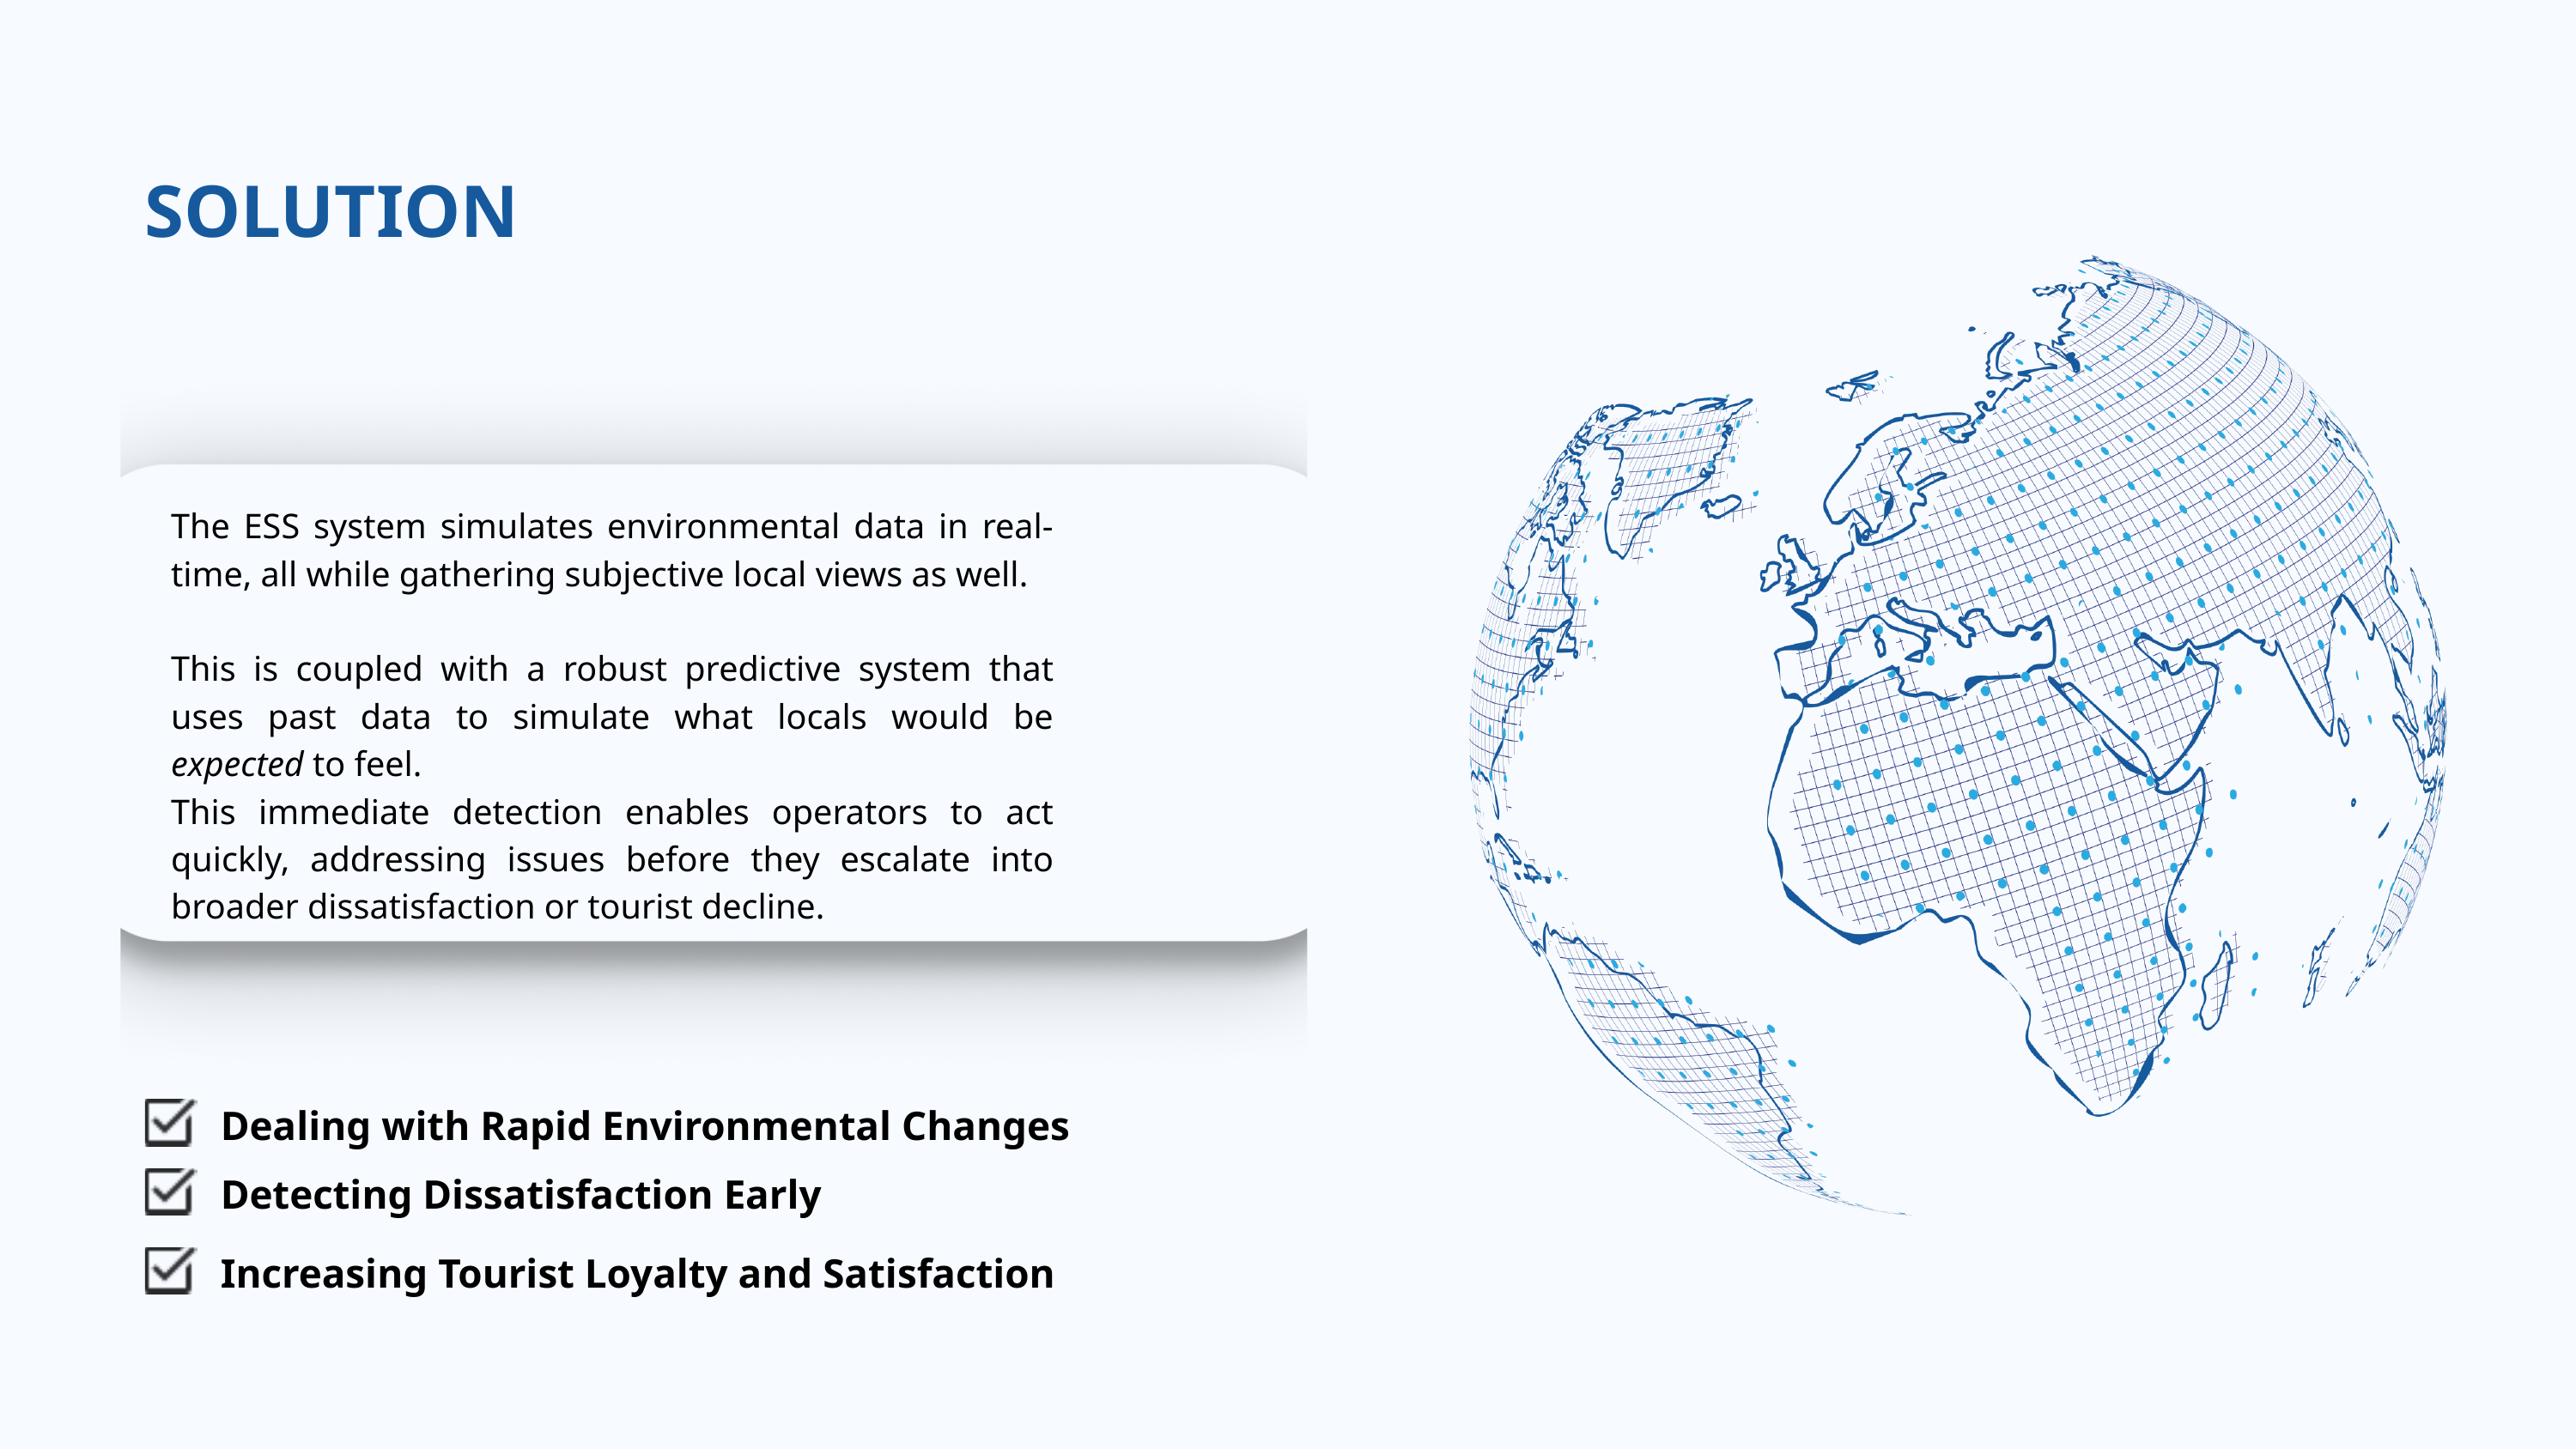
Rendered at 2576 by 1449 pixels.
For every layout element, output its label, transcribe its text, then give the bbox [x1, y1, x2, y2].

text_box [144, 1247, 197, 1294]
text_box SOLUTION [144, 159, 1189, 252]
text_box [120, 369, 1308, 1078]
text_box [144, 1099, 197, 1147]
text_box Increasing Tourist Loyalty and Satisfaction [220, 1240, 1150, 1296]
text_box [1467, 255, 2447, 1216]
text_box The ESS system simulates environmental data in real-time, all while gathering subjective local views as well. This is coupled with a robust predictive system that uses past data to simulate what locals would be expected to feel. This immediate detection enables operators to act quickly, addressing issues before they escalate into broader dissatisfaction or tourist decline. [171, 498, 1054, 974]
text_box Dealing with Rapid Environmental Changes [220, 1093, 1150, 1149]
text_box [144, 1168, 197, 1216]
text_box Detecting Dissatisfaction Early [220, 1161, 1150, 1217]
